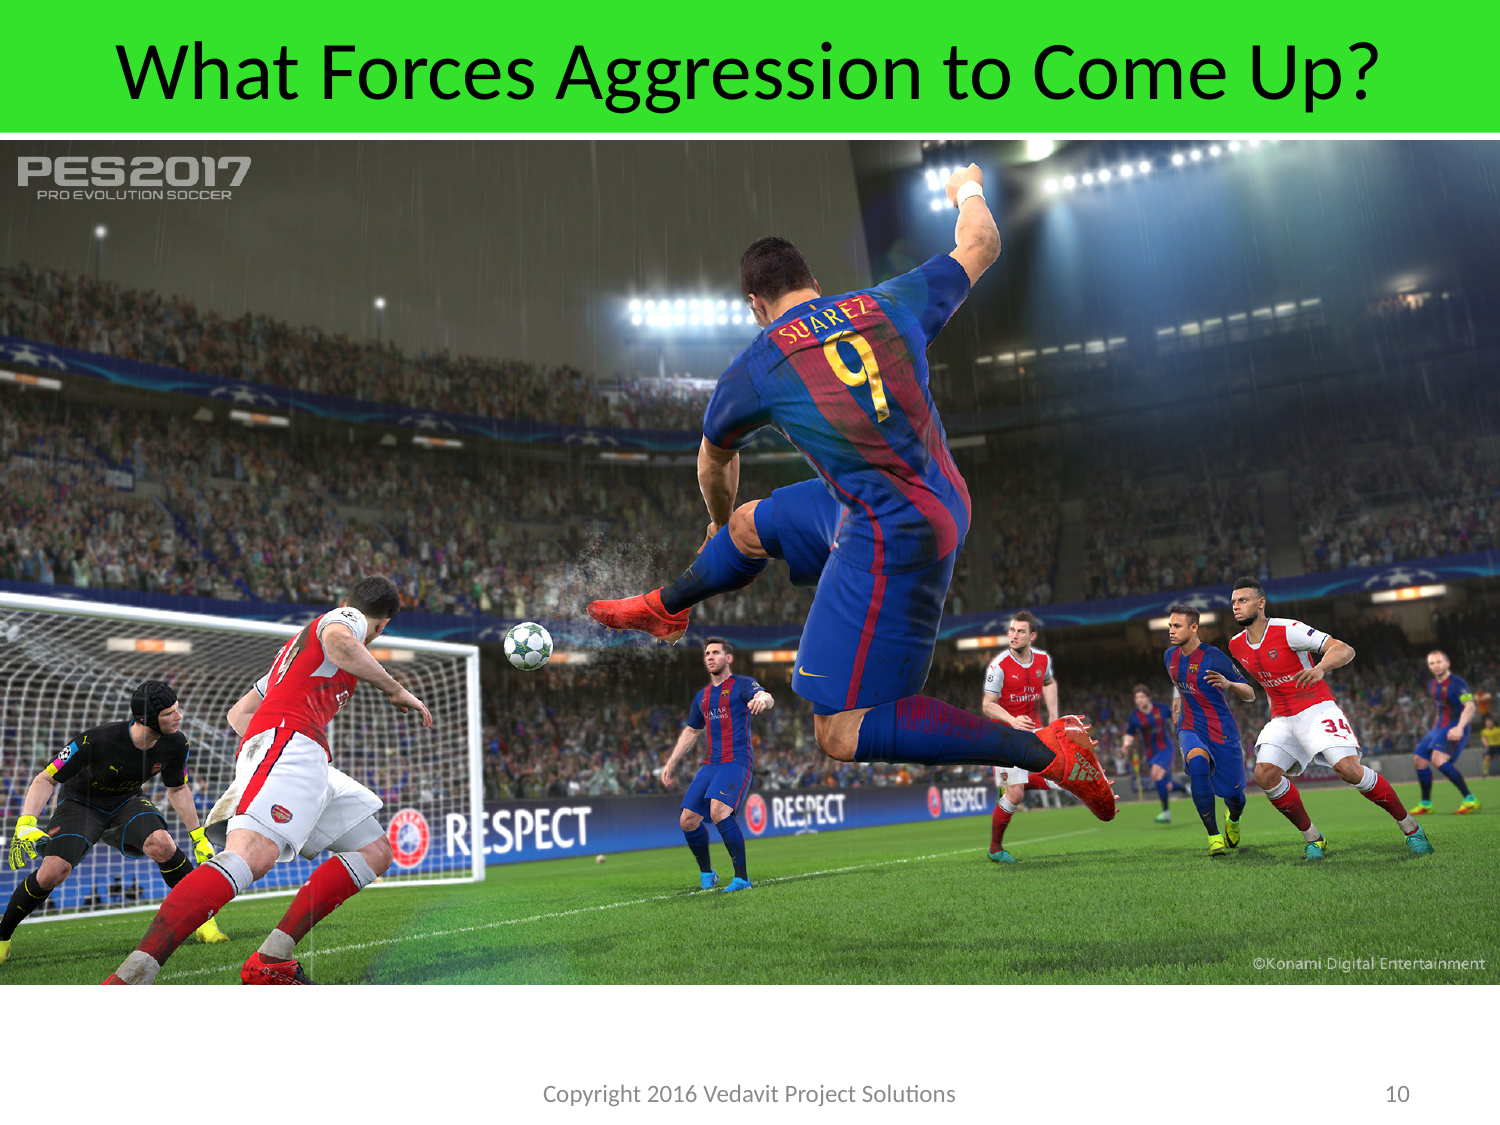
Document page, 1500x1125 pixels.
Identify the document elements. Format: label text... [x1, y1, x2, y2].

picture [0, 140, 1500, 985]
title What Forces Aggression to Come Up? [0, 0, 1500, 133]
slide_number 10 [1074, 1062, 1425, 1123]
footer Copyright 2016 Vedavit Project Solutions [512, 1062, 988, 1123]
